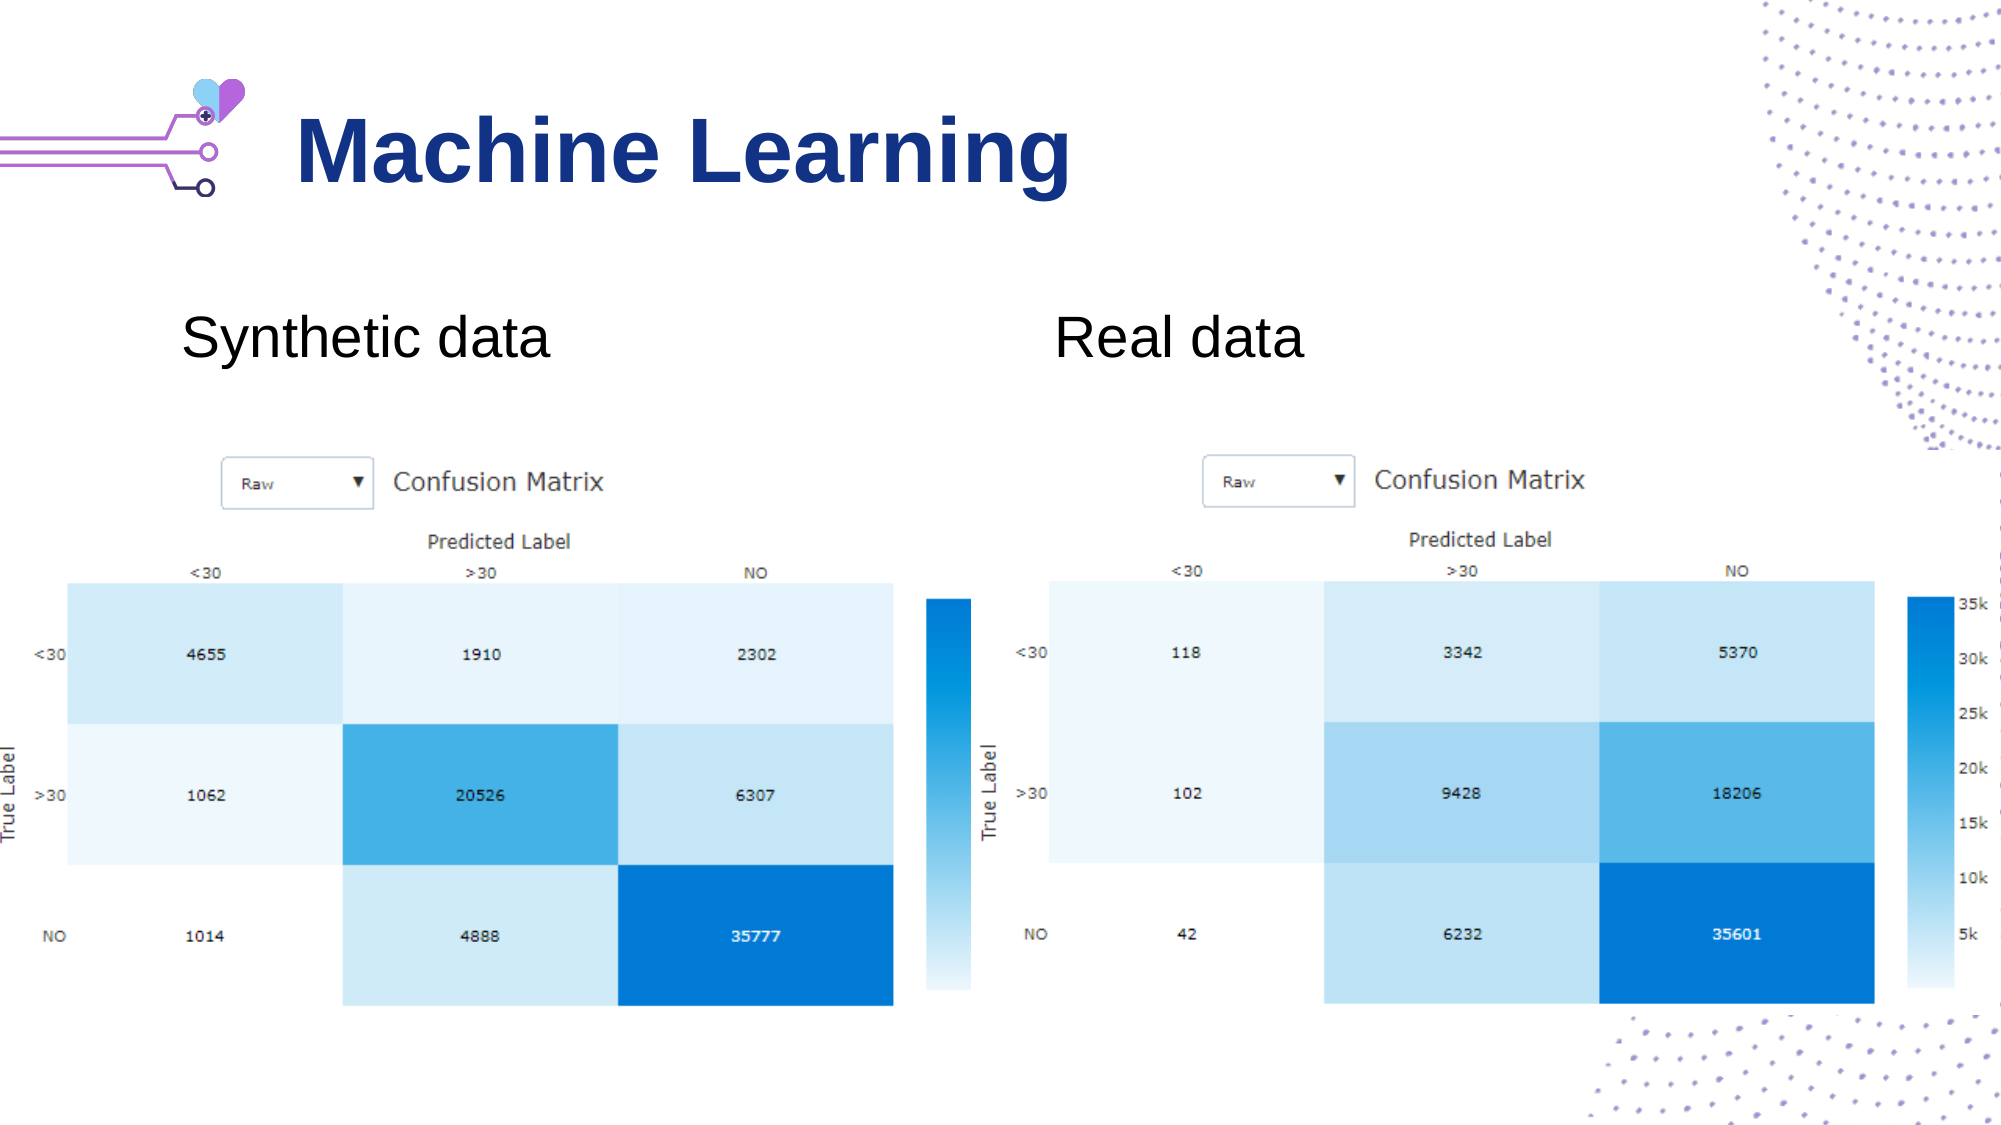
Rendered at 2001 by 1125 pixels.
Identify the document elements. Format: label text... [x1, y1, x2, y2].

title Machine Learning [280, 44, 1863, 262]
list Synthetic data [137, 299, 972, 450]
list Real data [1010, 299, 1845, 449]
picture [0, 79, 245, 197]
picture [0, 450, 2000, 1016]
